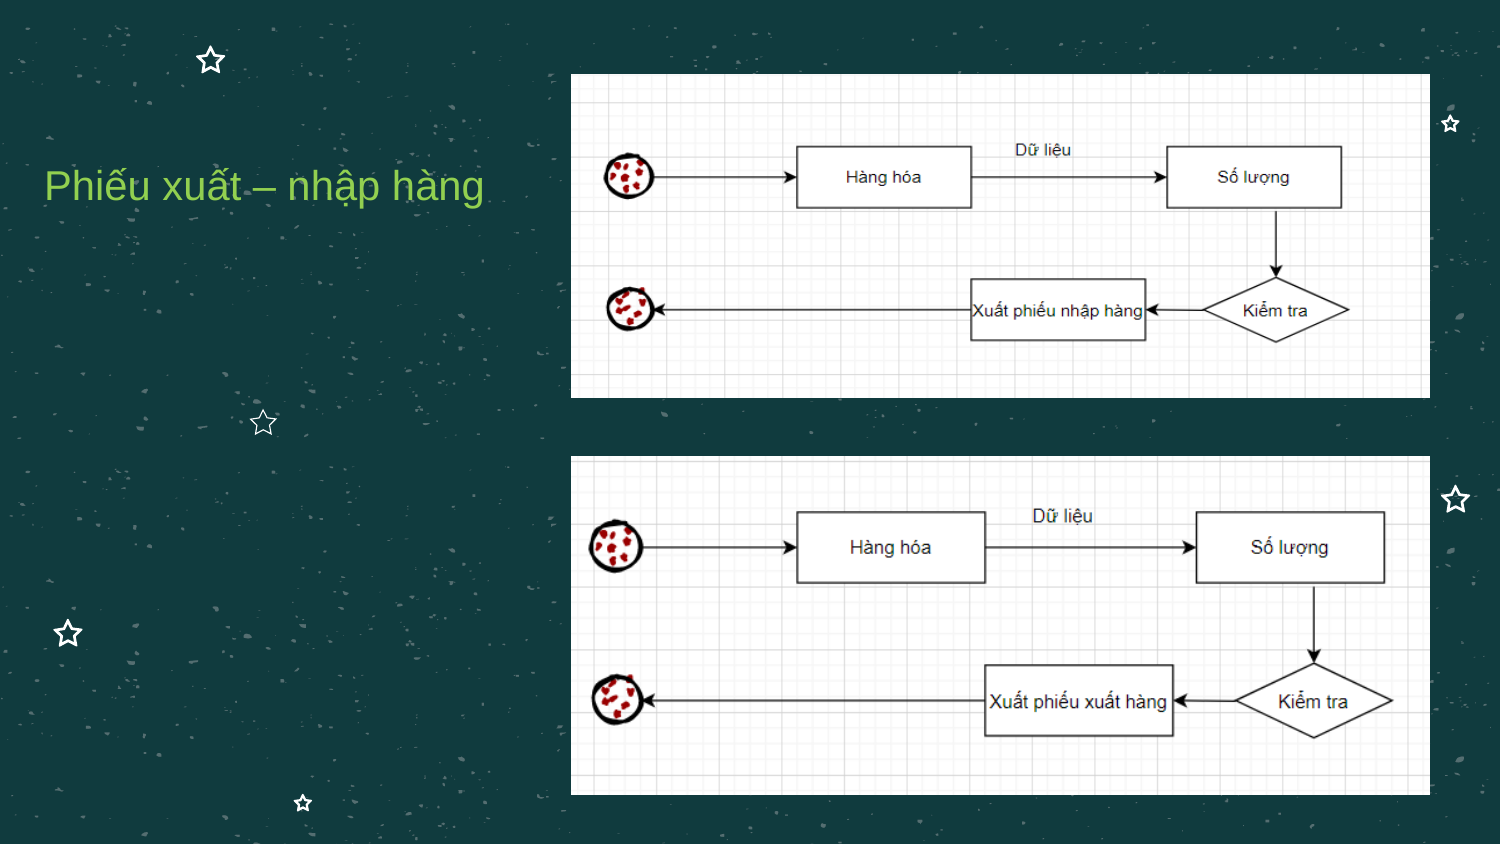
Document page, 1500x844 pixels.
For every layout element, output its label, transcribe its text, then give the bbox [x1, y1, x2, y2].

picture [0, 0, 1500, 844]
text_box Phiếu xuất – nhập hàng [29, 151, 522, 217]
